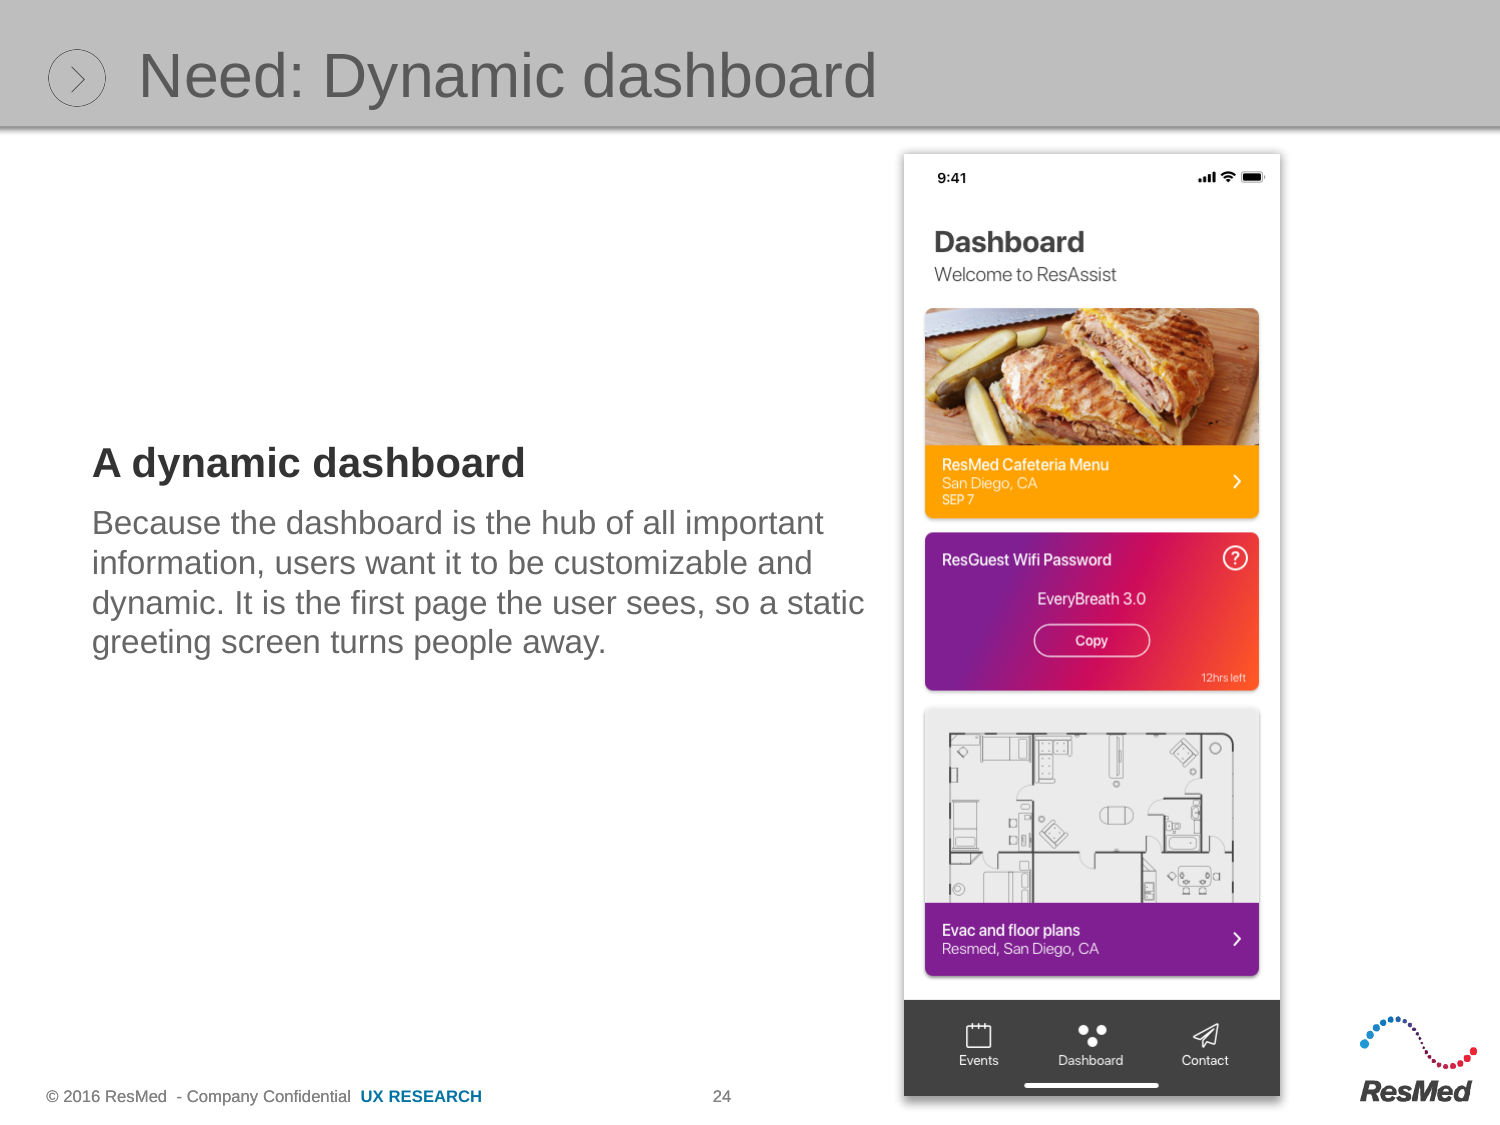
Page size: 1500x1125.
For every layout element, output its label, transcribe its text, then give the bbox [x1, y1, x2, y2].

text_box Because the dashboard is the hub of all important information, users want it to be customizable and dynamic. It is the first page the user sees, so a static greeting screen turns people away. [77, 493, 896, 738]
picture [1360, 1016, 1477, 1102]
text_box UX RESEARCH [345, 1078, 536, 1113]
picture [48, 49, 106, 107]
list Need: Dynamic dashboard [123, 27, 1477, 126]
picture [903, 154, 1280, 1096]
text_box A dynamic dashboard [77, 428, 803, 493]
